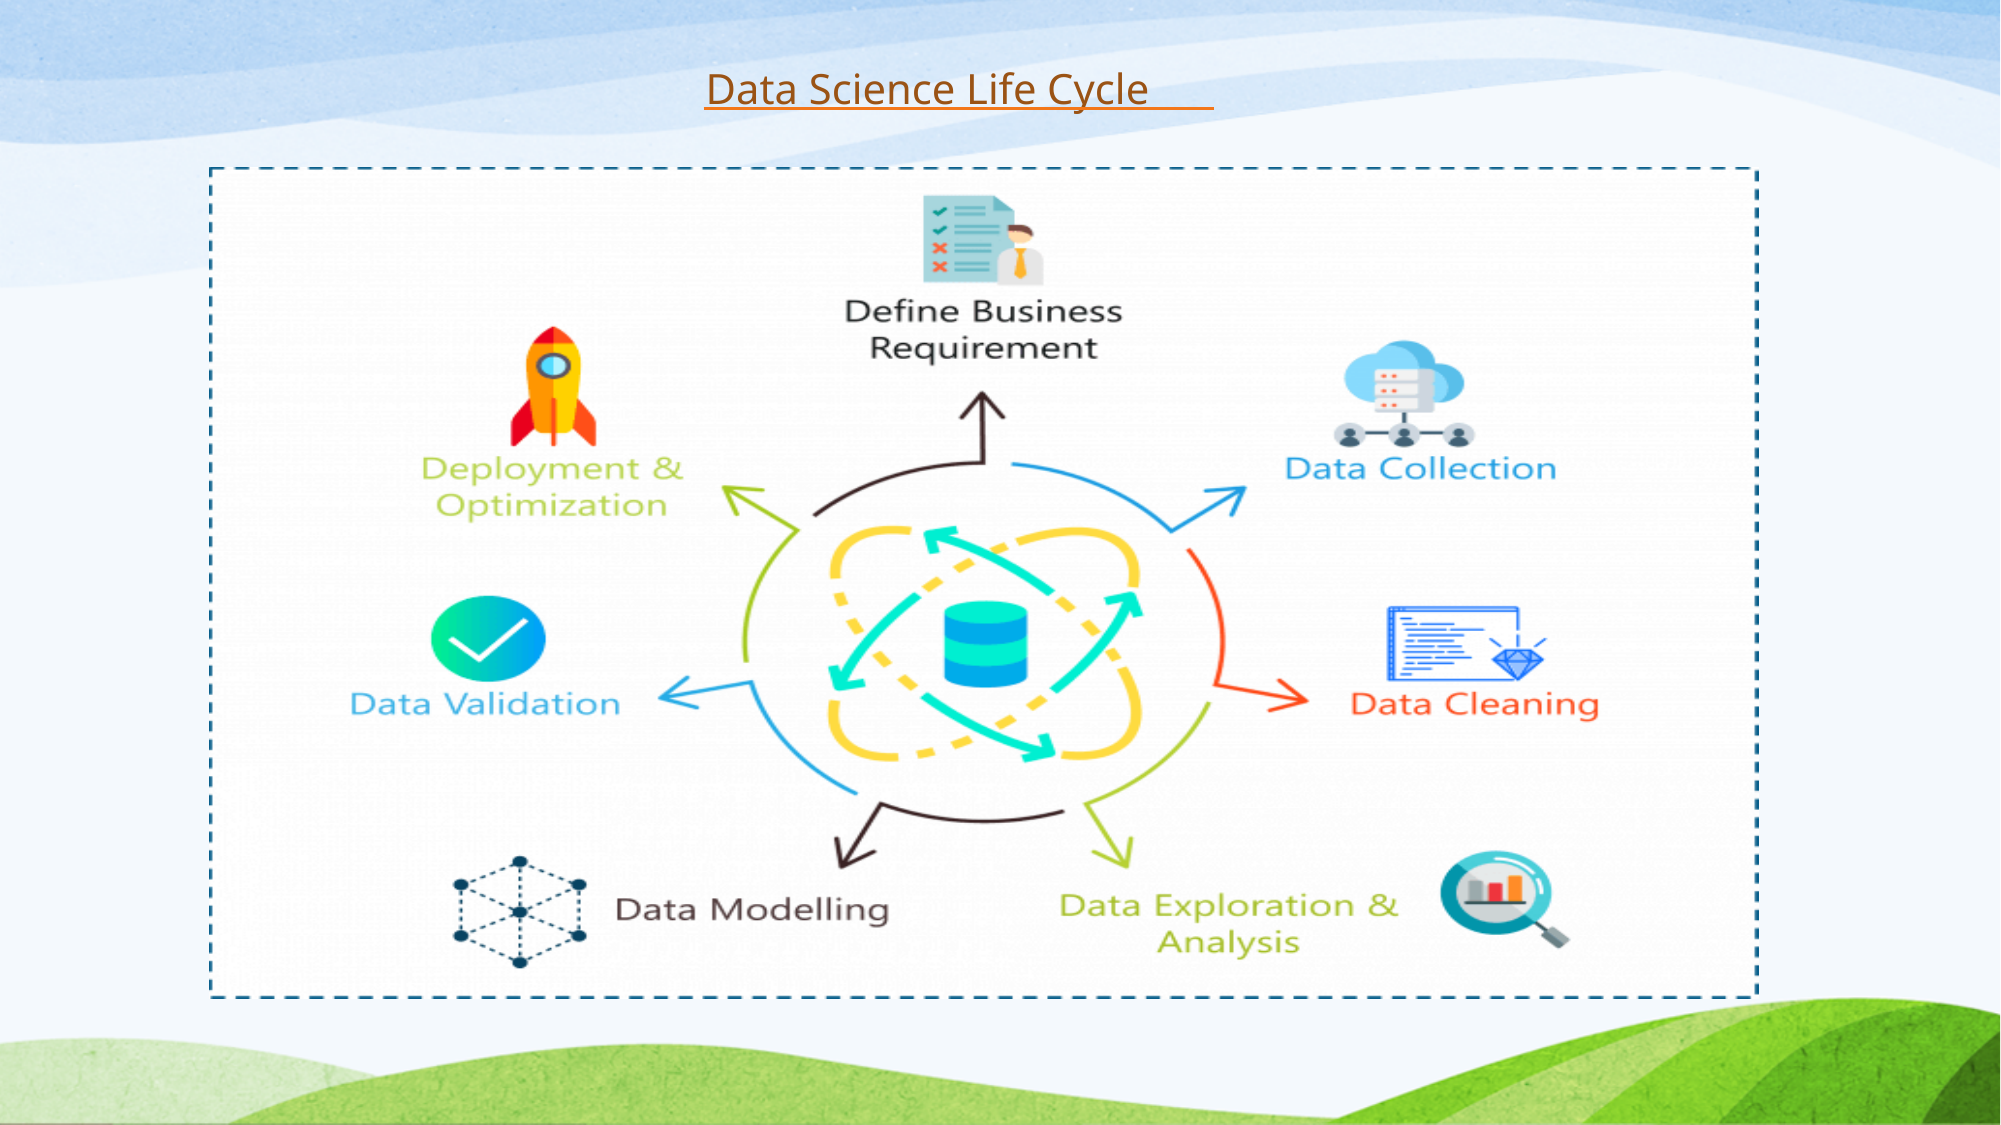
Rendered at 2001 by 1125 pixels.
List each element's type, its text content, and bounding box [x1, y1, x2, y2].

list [208, 167, 1759, 999]
text_box Data Science Life Cycle [690, 55, 1228, 121]
picture [0, 0, 2001, 1125]
